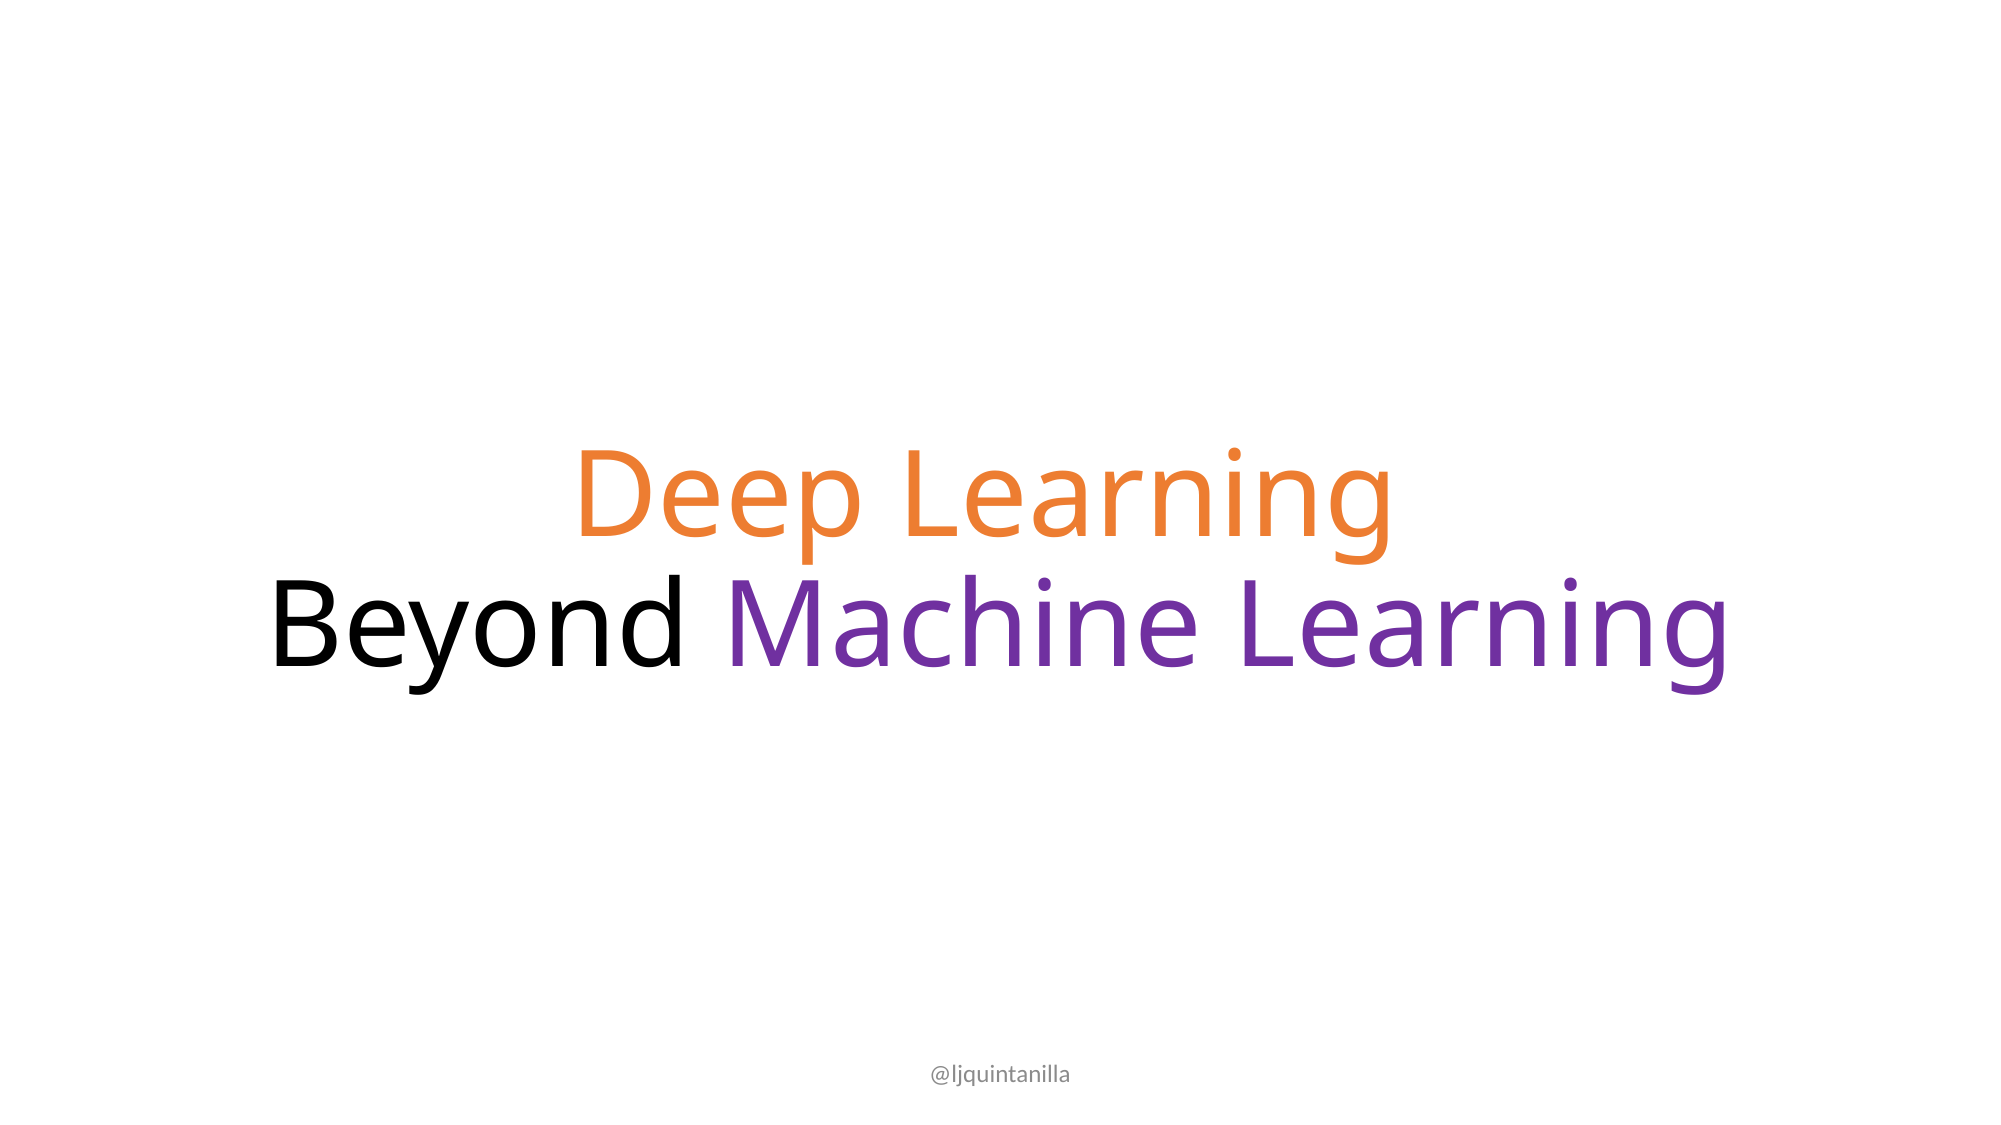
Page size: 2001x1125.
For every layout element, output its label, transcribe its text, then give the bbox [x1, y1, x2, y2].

title Deep Learning Beyond Machine Learning [249, 366, 1750, 759]
footer @ljquintanilla [662, 1042, 1338, 1103]
